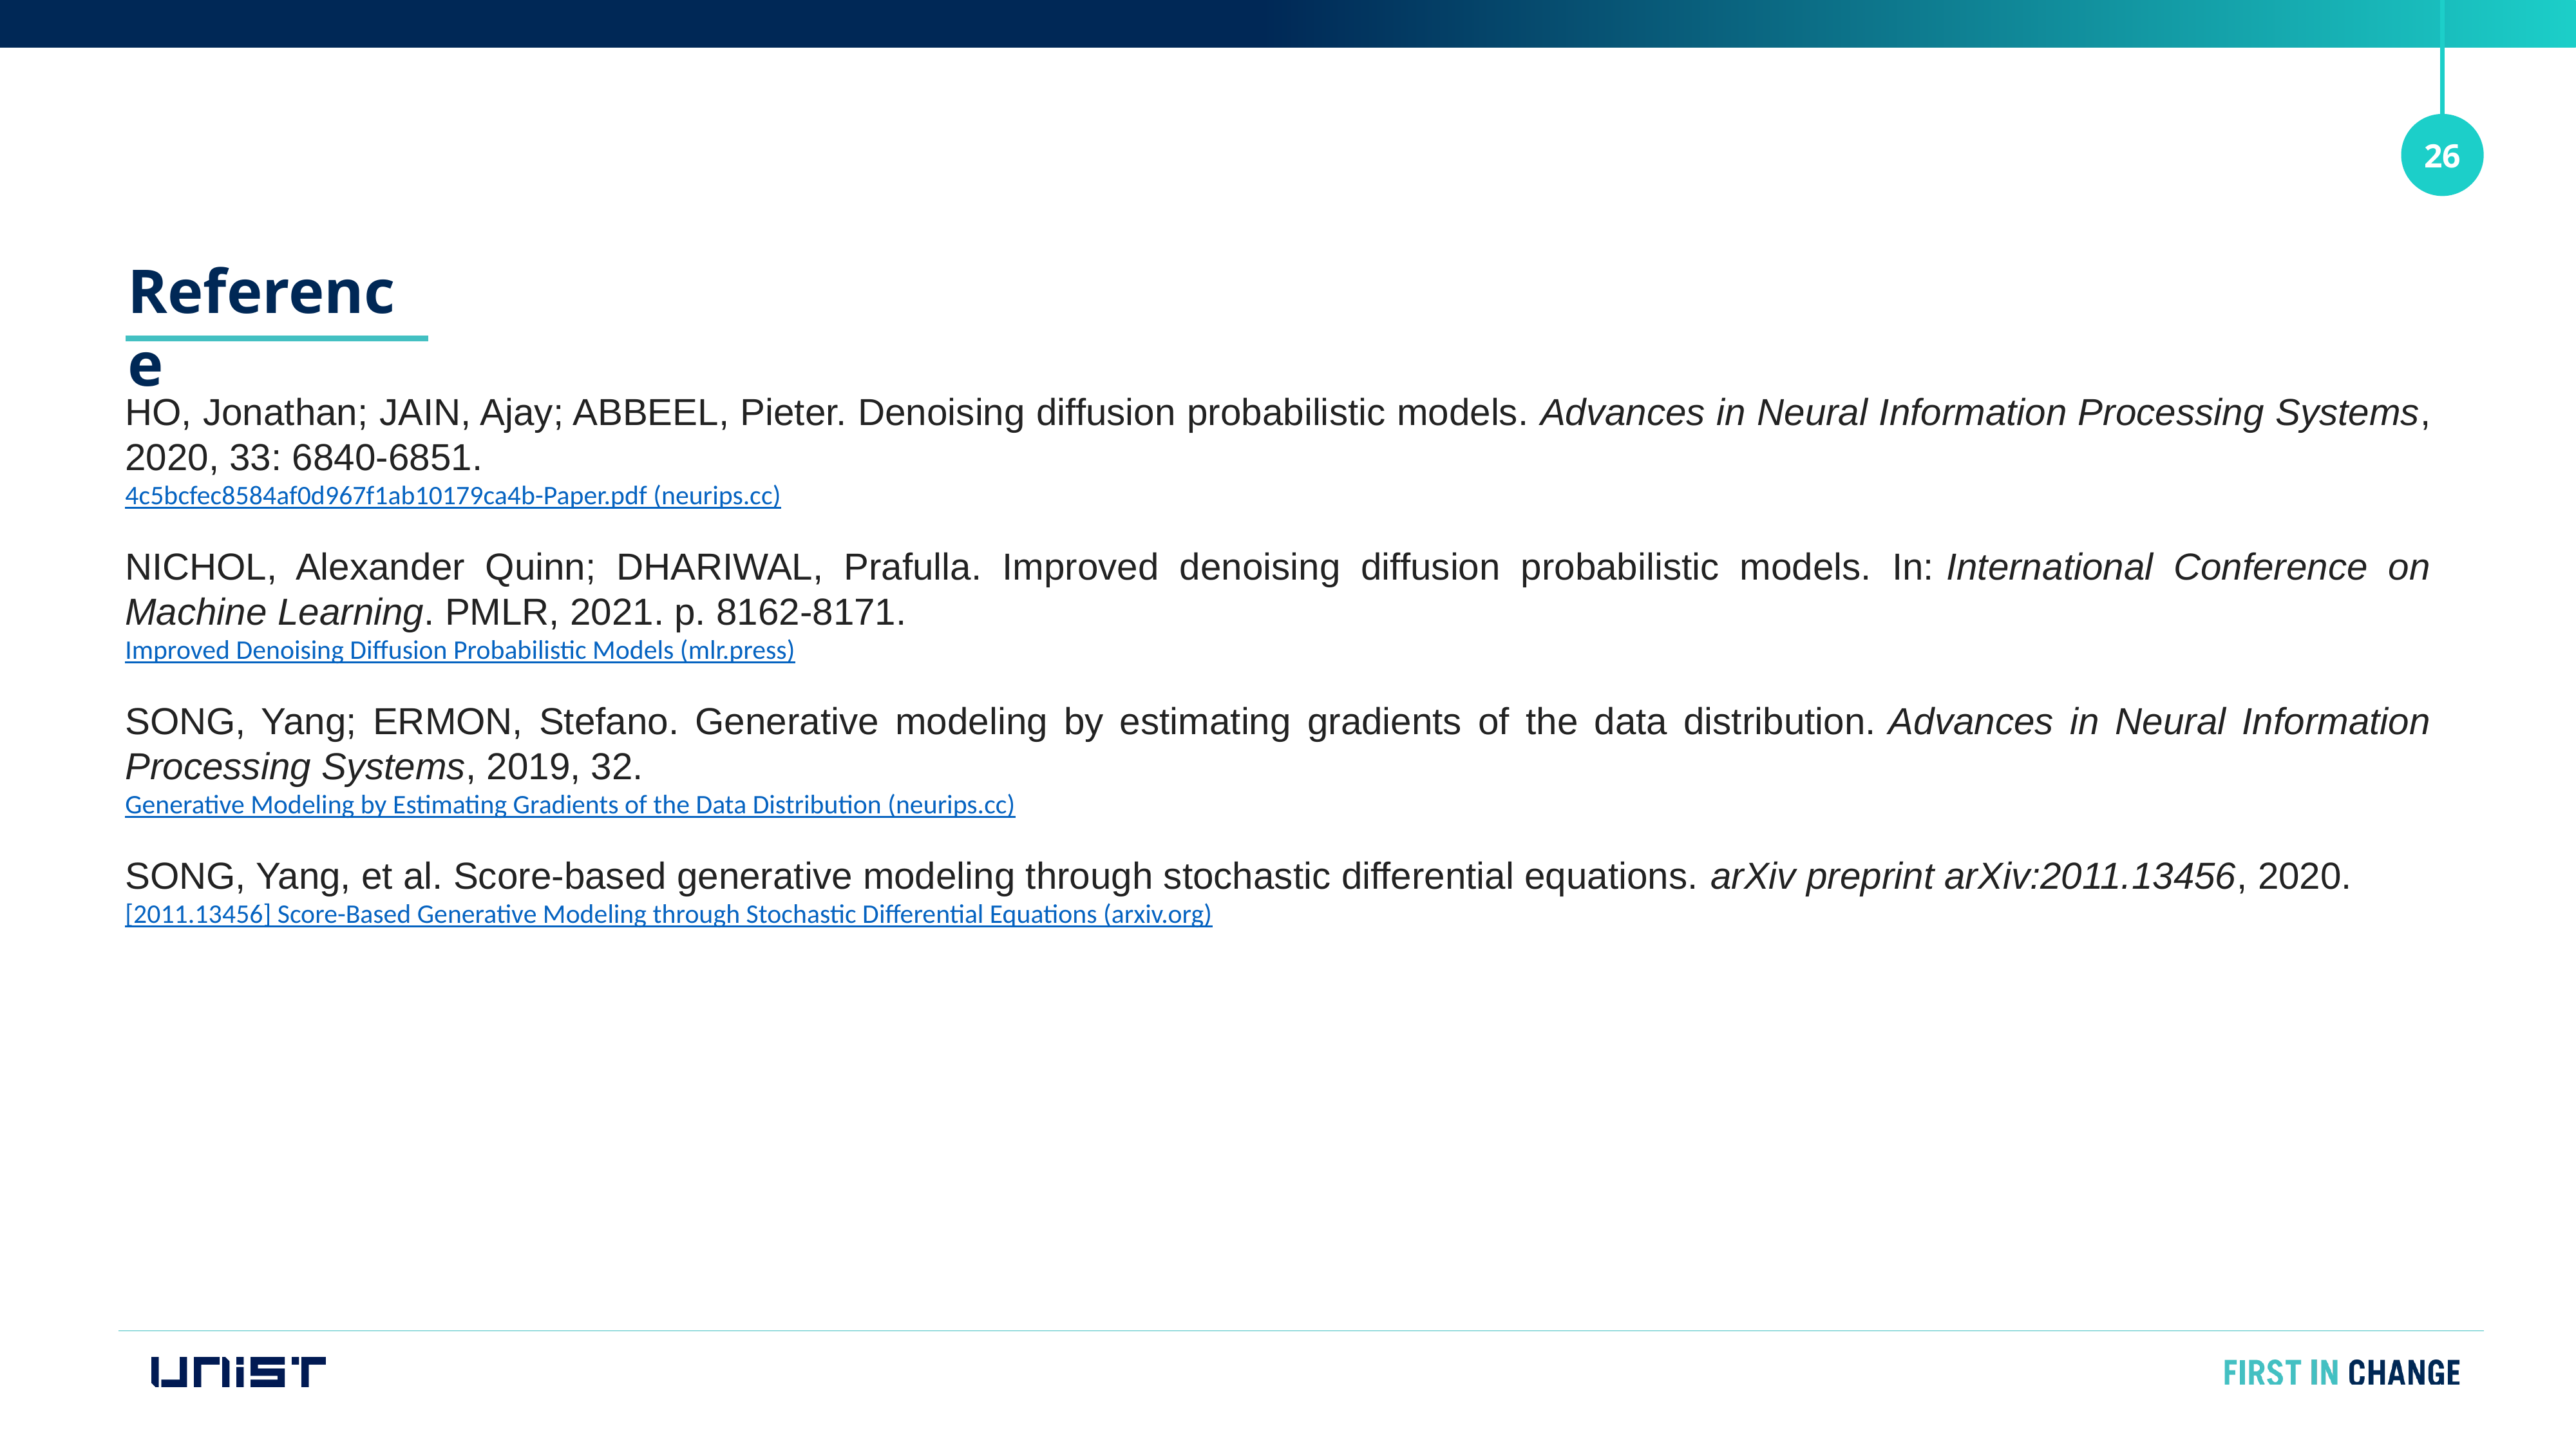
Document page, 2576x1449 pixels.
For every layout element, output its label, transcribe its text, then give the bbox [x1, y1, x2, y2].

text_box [0, 0, 2576, 196]
picture [151, 1357, 326, 1387]
text_box Reference [118, 248, 421, 383]
text_box HO, Jonathan; JAIN, Ajay; ABBEEL, Pieter. Denoising diffusion probabilistic models. Advances in Neural Information Processing Systems, 2020, 33: 6840-6851. 4c5bcfec8584af0d967f1ab10179ca4b-Paper.pdf (neurips.cc) NICHOL, Alexander Quinn; DHARIWAL, Prafulla. Improved denoising diffusion probabilistic models. In: International Conference on Machine Learning. PMLR, 2021. p. 8162-8171. Improved Denoising Diffusion Probabilistic Models (mlr.press) SONG, Yang; ERMON, Stefano. Generative modeling by estimating gradients of the data distribution. Advances in Neural Information Processing Systems, 2019, 32. Generative Modeling by Estimating Gradients of the Data Distribution (neurips.cc) SONG, Yang, et al. Score-based generative modeling through stochastic differential equations. arXiv preprint arXiv:2011.13456, 2020. [2011.13456] Score-Based Generative Modeling through Stochastic Differential Equations (arxiv.org) [106, 383, 2443, 934]
picture [2224, 1359, 2460, 1385]
